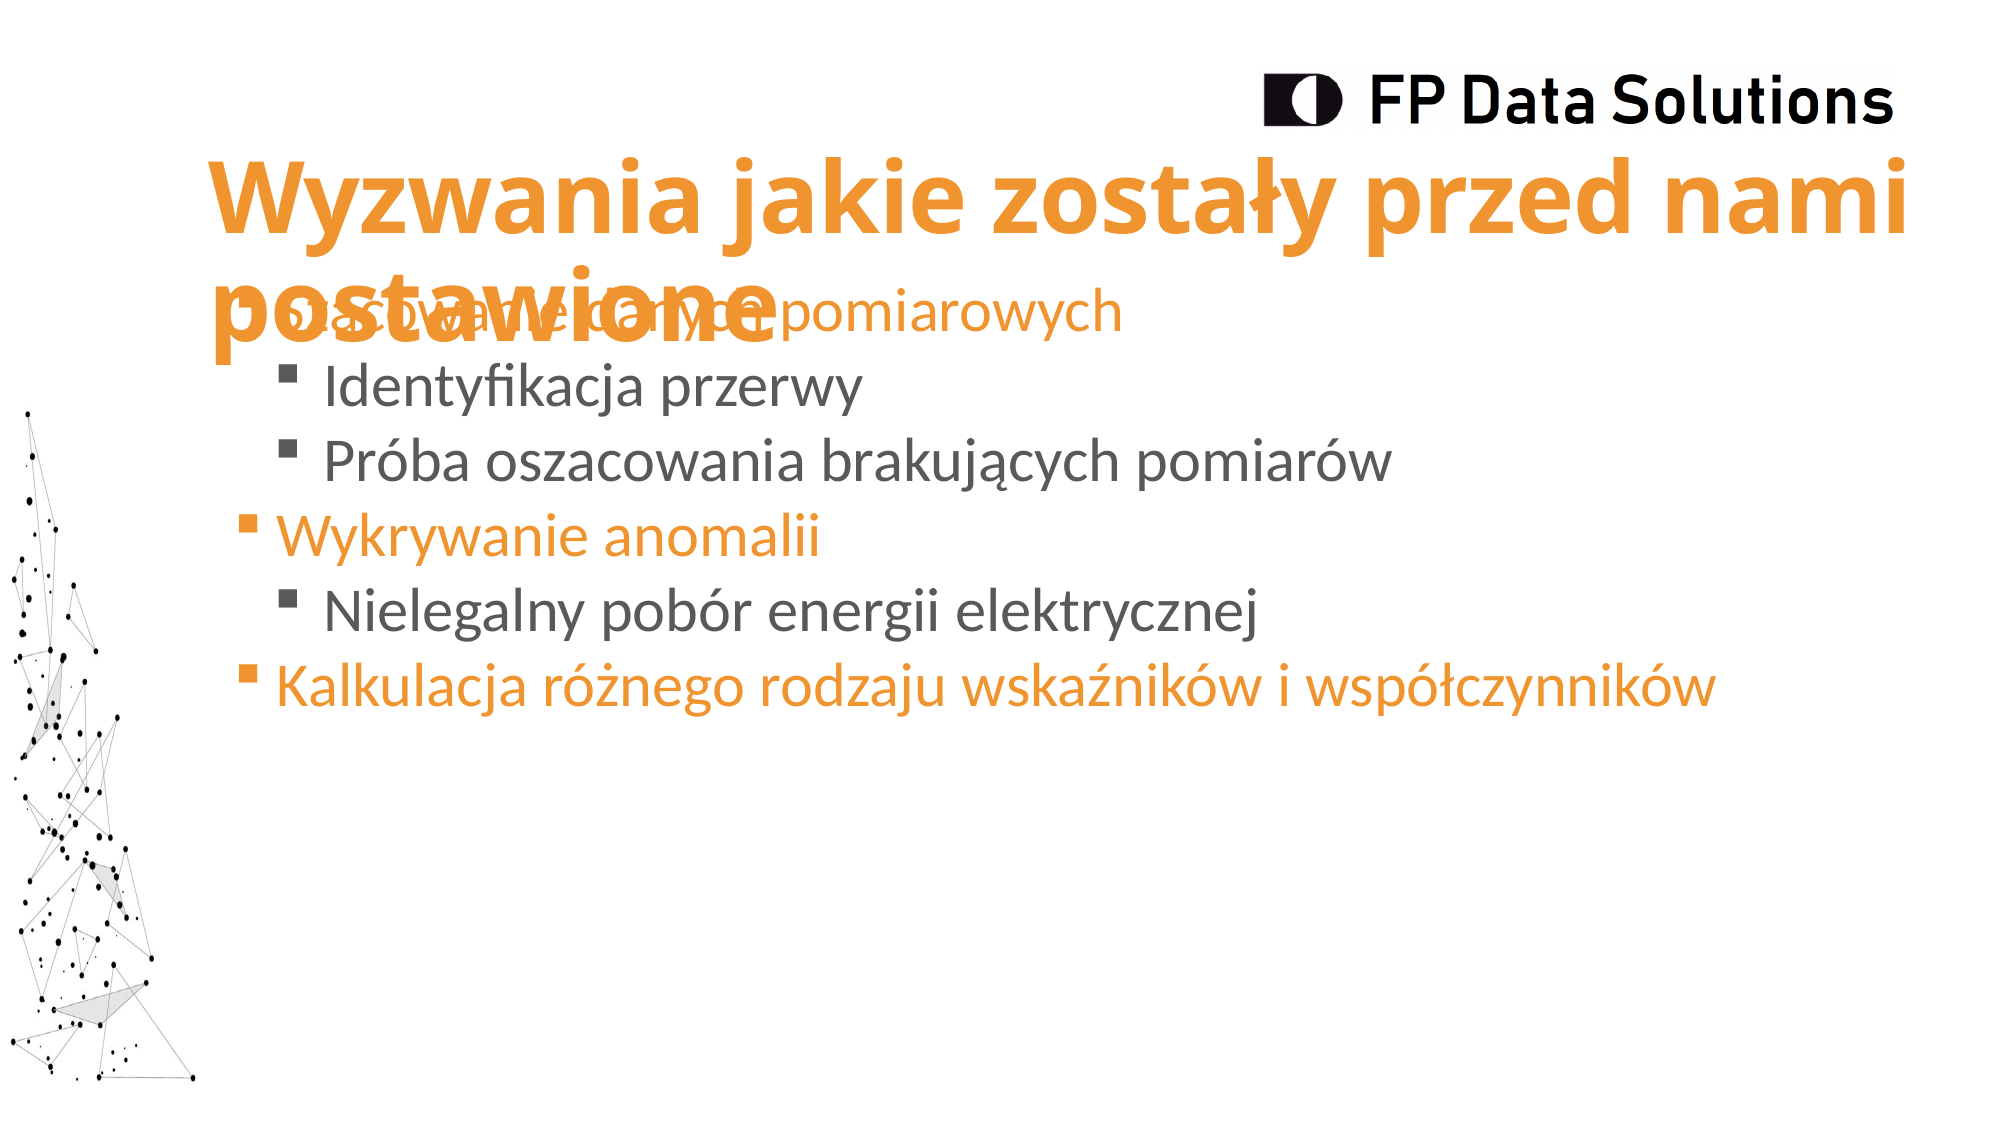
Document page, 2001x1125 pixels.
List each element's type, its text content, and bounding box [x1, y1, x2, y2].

picture [0, 398, 205, 1093]
list Wyzwania jakie zostały przed nami postawione [193, 139, 2000, 297]
text_box Szacowanie danych pomiarowych Identyfikacja przerwy Próba oszacowania brakujących pomiarów Wykrywanie anomalii Nielegalny pobór energii elektrycznej Kalkulacja różnego rodzaju wskaźników i współczynników [219, 261, 2000, 801]
picture [1257, 64, 1898, 133]
